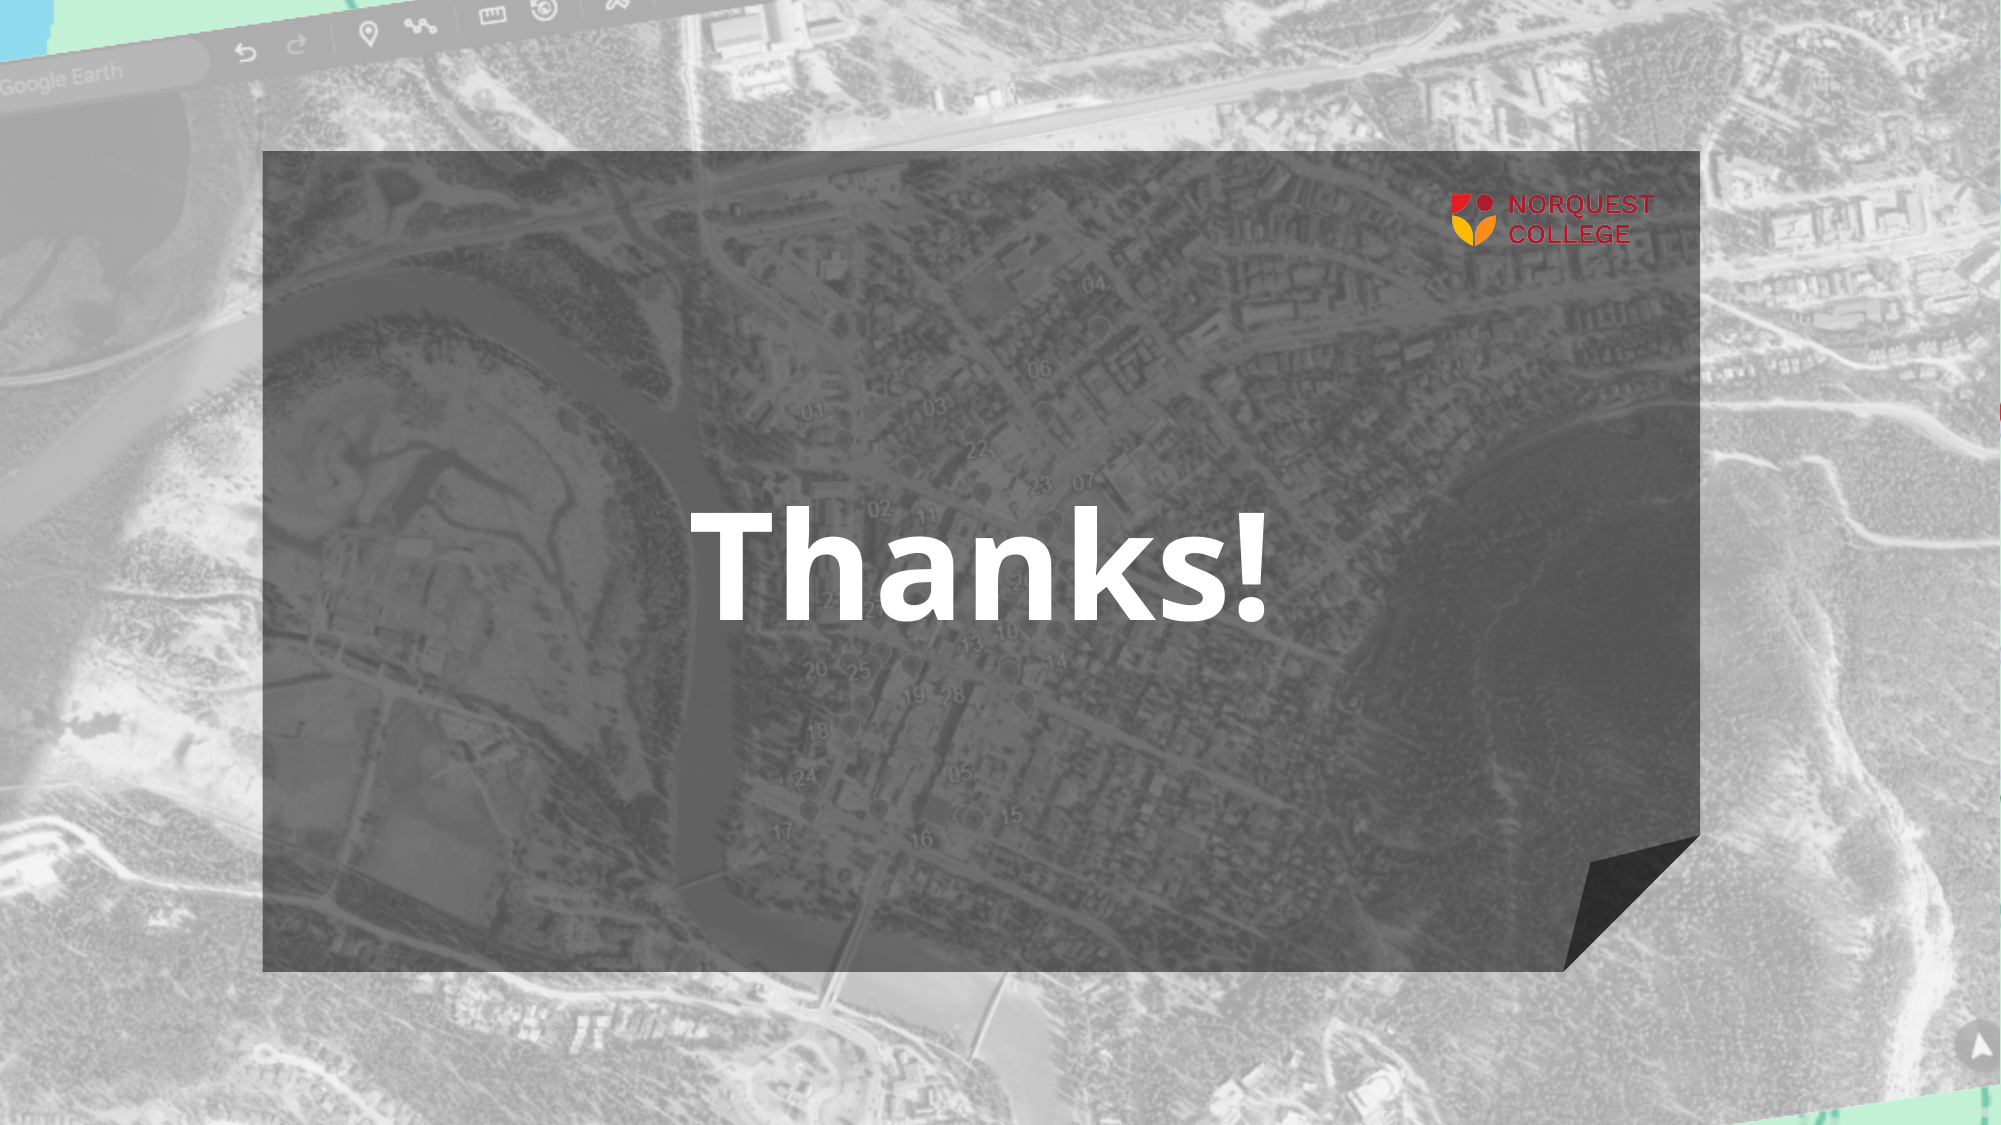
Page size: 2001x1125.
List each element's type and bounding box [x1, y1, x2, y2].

text_box [261, 150, 1701, 973]
picture [0, 0, 2001, 1125]
